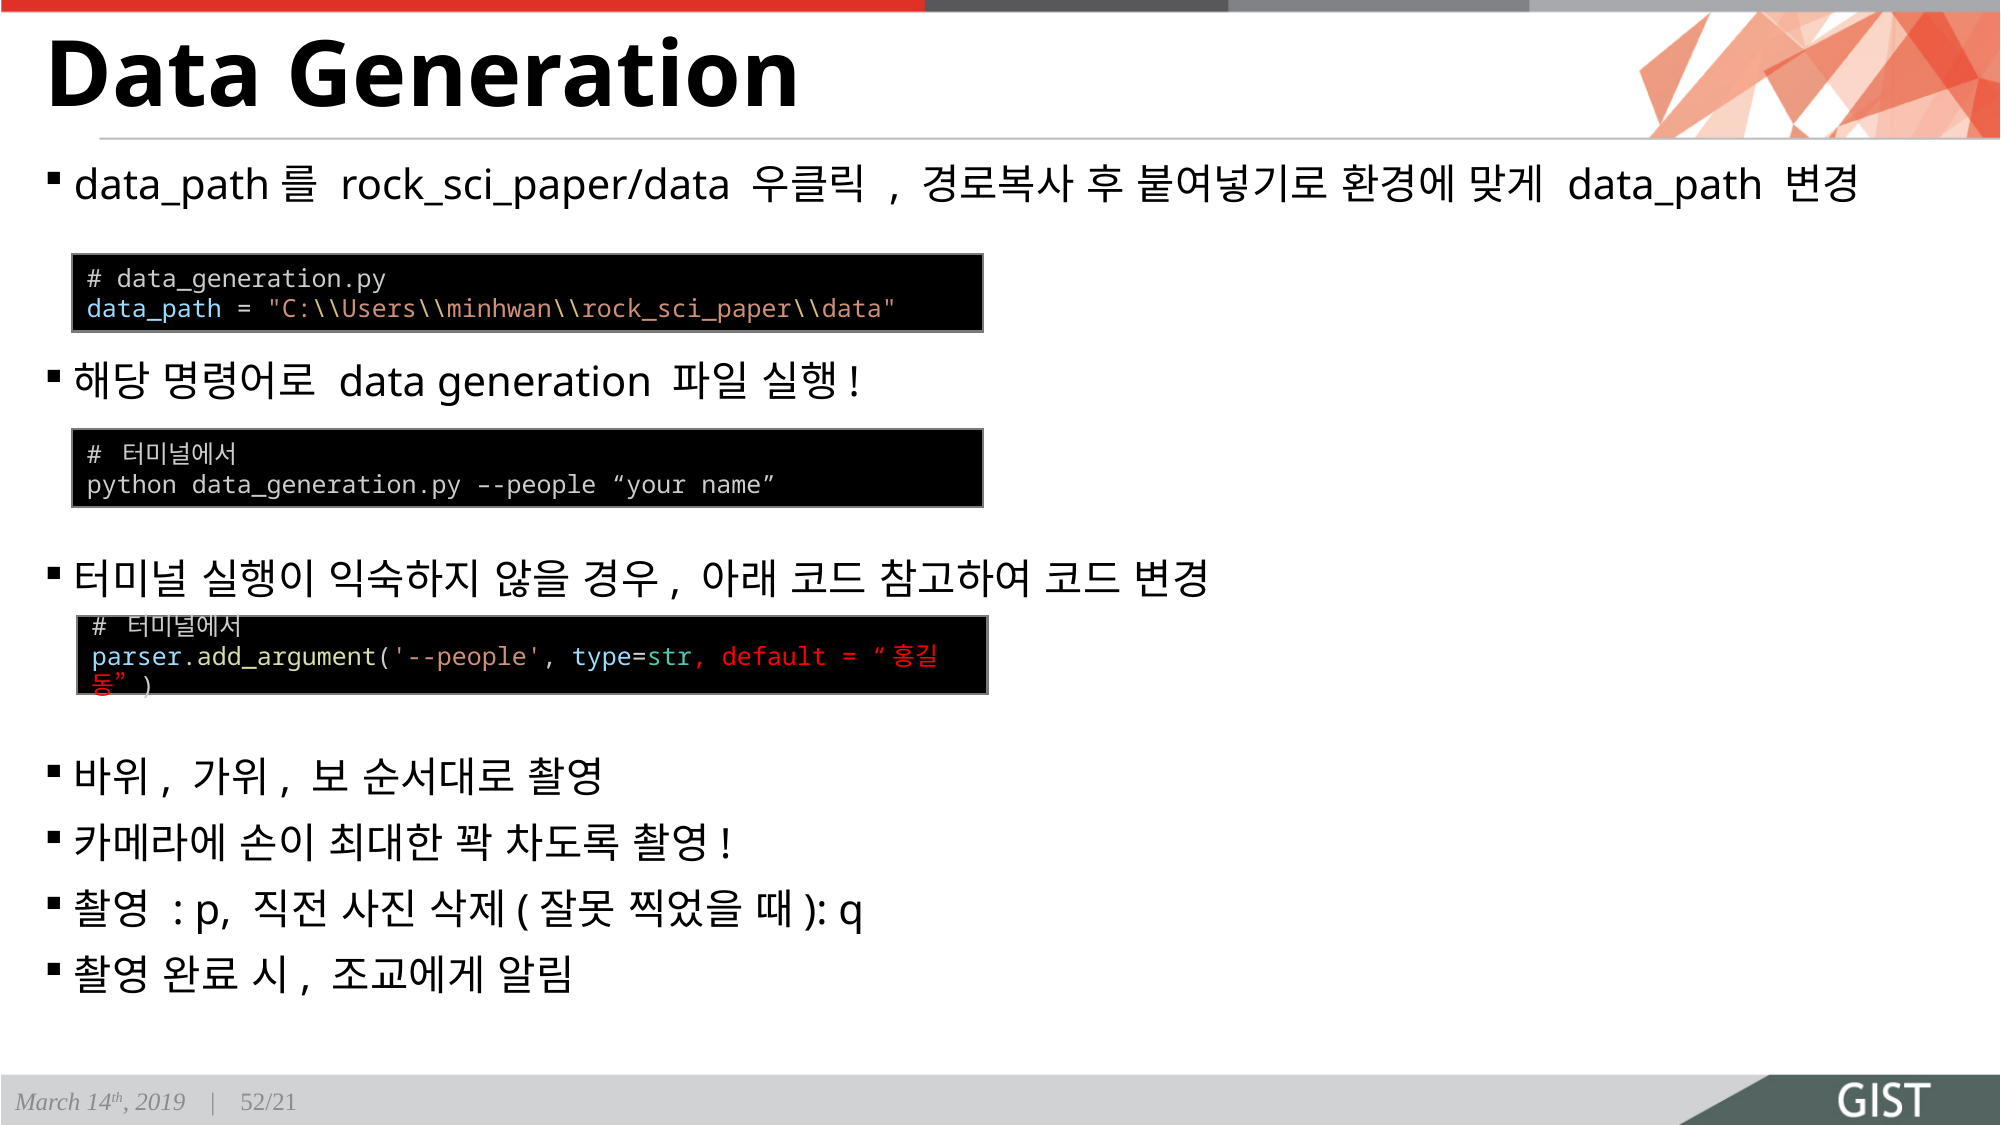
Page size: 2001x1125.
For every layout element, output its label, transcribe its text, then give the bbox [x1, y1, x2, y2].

picture [0, 0, 2000, 1125]
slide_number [0, 1075, 450, 1125]
text_box # 터미널에서 python data_generation.py –-people “your name” [71, 428, 984, 508]
text_box # data_generation.py data_path = "C:\\Users\\minhwan\\rock_sci_paper\\data" [71, 253, 984, 333]
title Data Generation [29, 17, 1971, 136]
text_box # 터미널에서 parser.add_argument('--people', type=str, default = “홍길동” ) [76, 615, 989, 695]
list data_path를 rock_sci_paper/data 우클릭 , 경로복사 후 붙여넣기로 환경에 맞게 data_path 변경 해당 명령어로 data generation 파일 실행! 터미널 실행이 익숙하지 않을 경우, 아래 코드 참고하여 코드 변경 바위, 가위, 보 순서대로 촬영 카메라에 손이 최대한 꽉 차도록 촬영! 촬영 : p, 직전 사진 삭제(잘못 찍었을 때): q 촬영 완료 시, 조교에게 알림 [29, 155, 1971, 1043]
